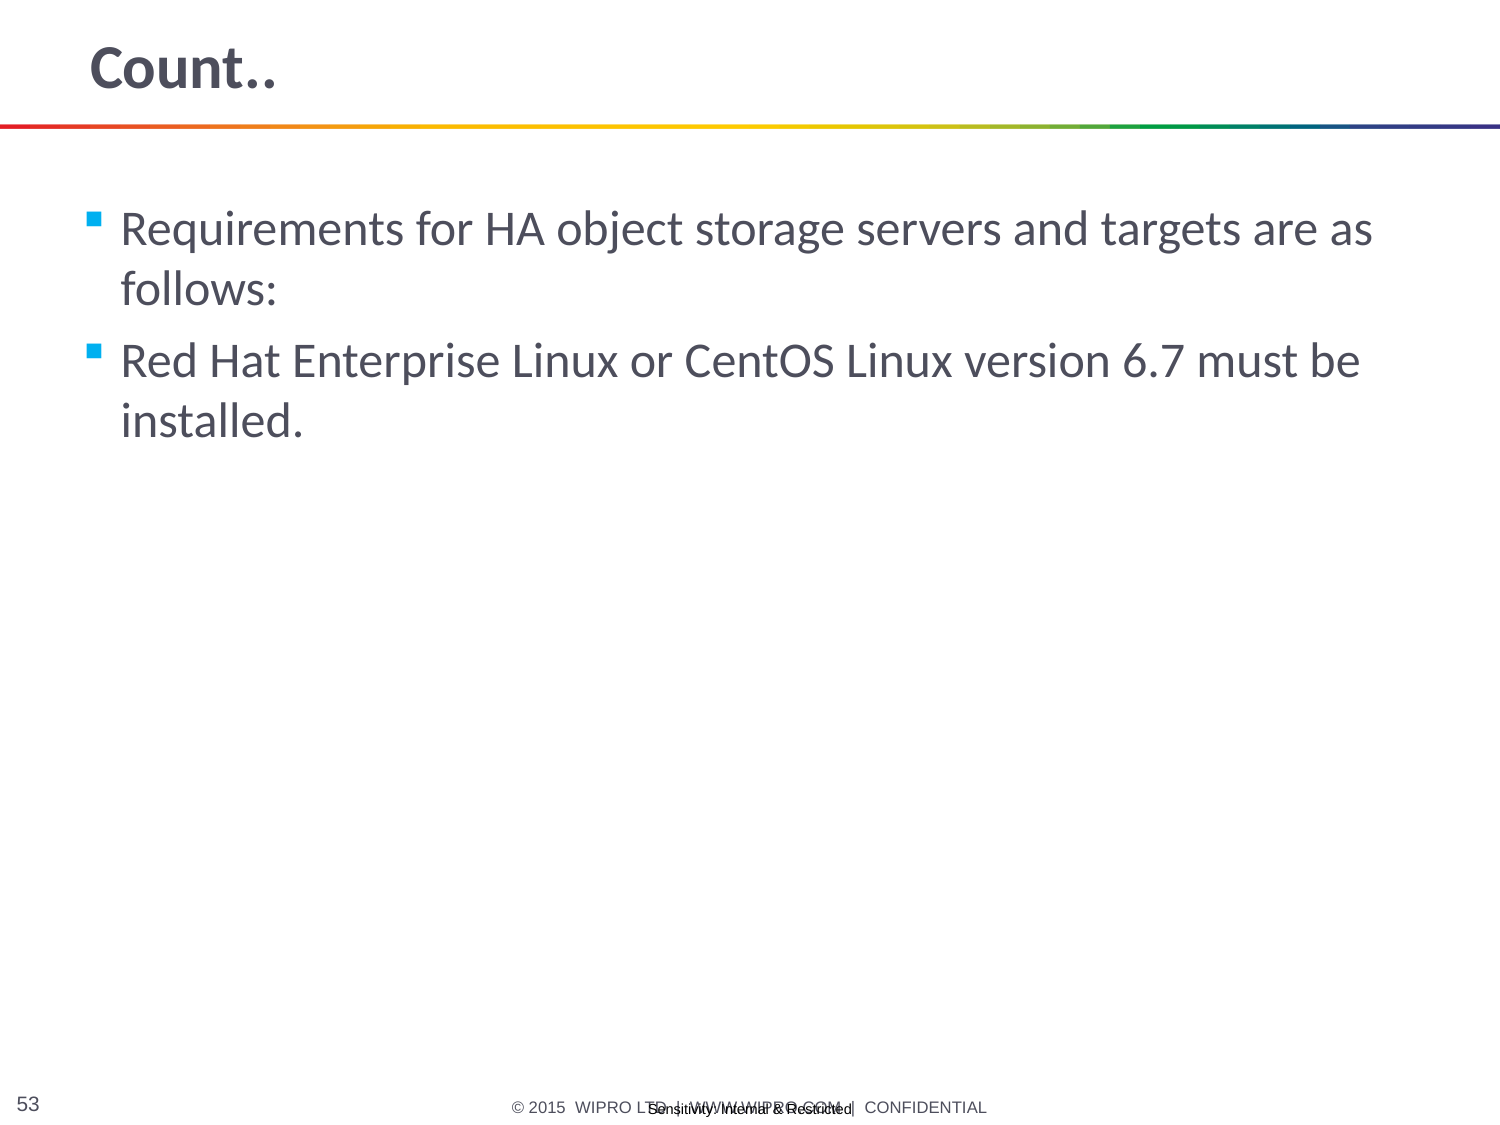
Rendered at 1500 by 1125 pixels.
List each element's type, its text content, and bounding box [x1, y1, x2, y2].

list Requirements for HA object storage servers and targets are as follows: Red Hat Enterprise Linux or CentOS Linux version 6.7 must be installed. [75, 187, 1425, 1033]
title Count.. [74, 17, 1426, 109]
